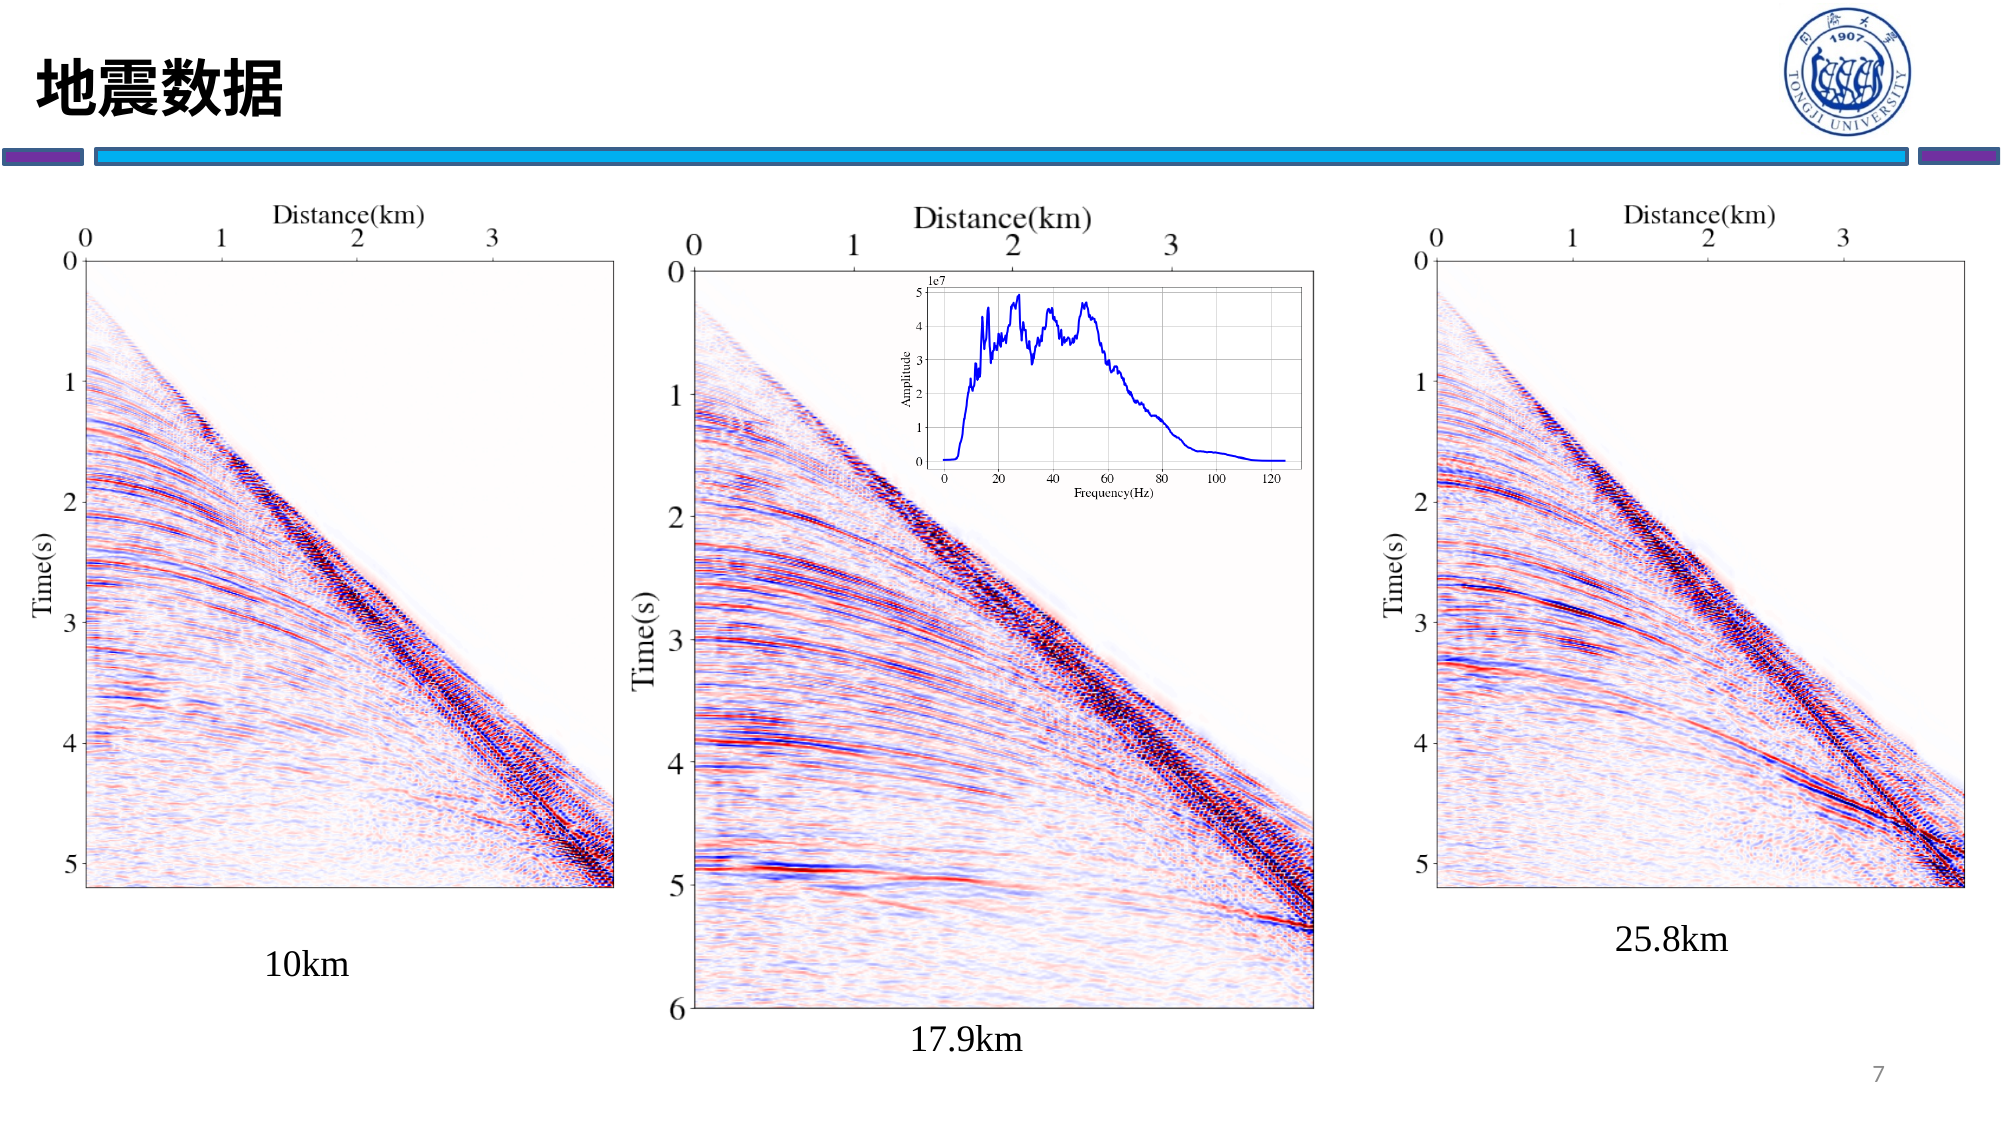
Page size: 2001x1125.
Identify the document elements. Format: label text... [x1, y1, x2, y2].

text_box 17.9km [894, 1043, 1150, 1067]
picture [1374, 196, 1976, 901]
text_box 25.8km [1600, 909, 1856, 967]
text_box 地震数据 [20, 41, 399, 132]
slide_number 7 [1433, 1042, 1900, 1103]
picture [1779, 2, 1916, 139]
text_box 10km [249, 931, 430, 992]
picture [24, 196, 1328, 1035]
